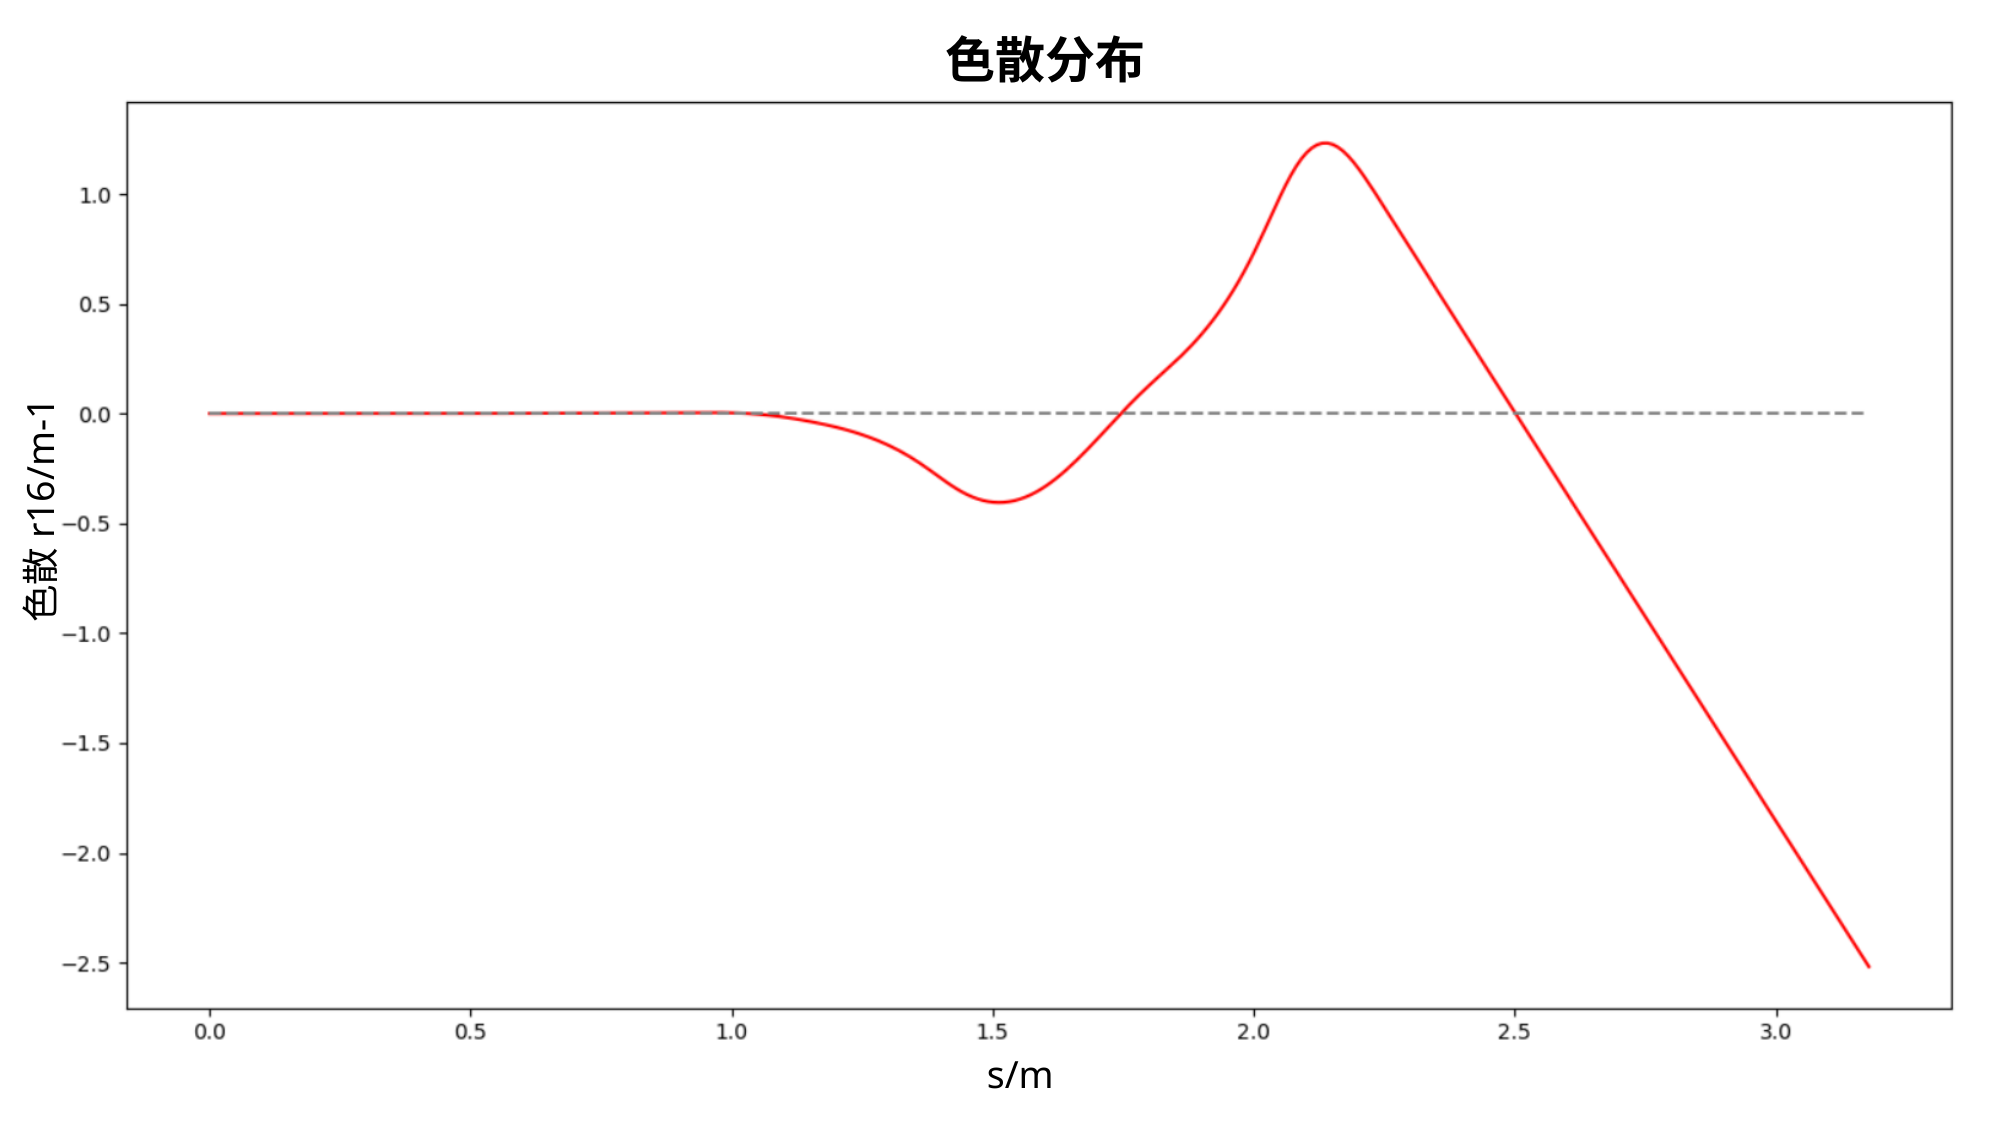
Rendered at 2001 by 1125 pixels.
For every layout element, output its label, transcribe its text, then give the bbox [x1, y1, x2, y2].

text_box s/m [972, 1068, 1069, 1103]
text_box 色散分布 [931, 21, 1161, 75]
text_box 色散r16/m-1 [9, 383, 42, 638]
picture [42, 75, 1990, 1068]
